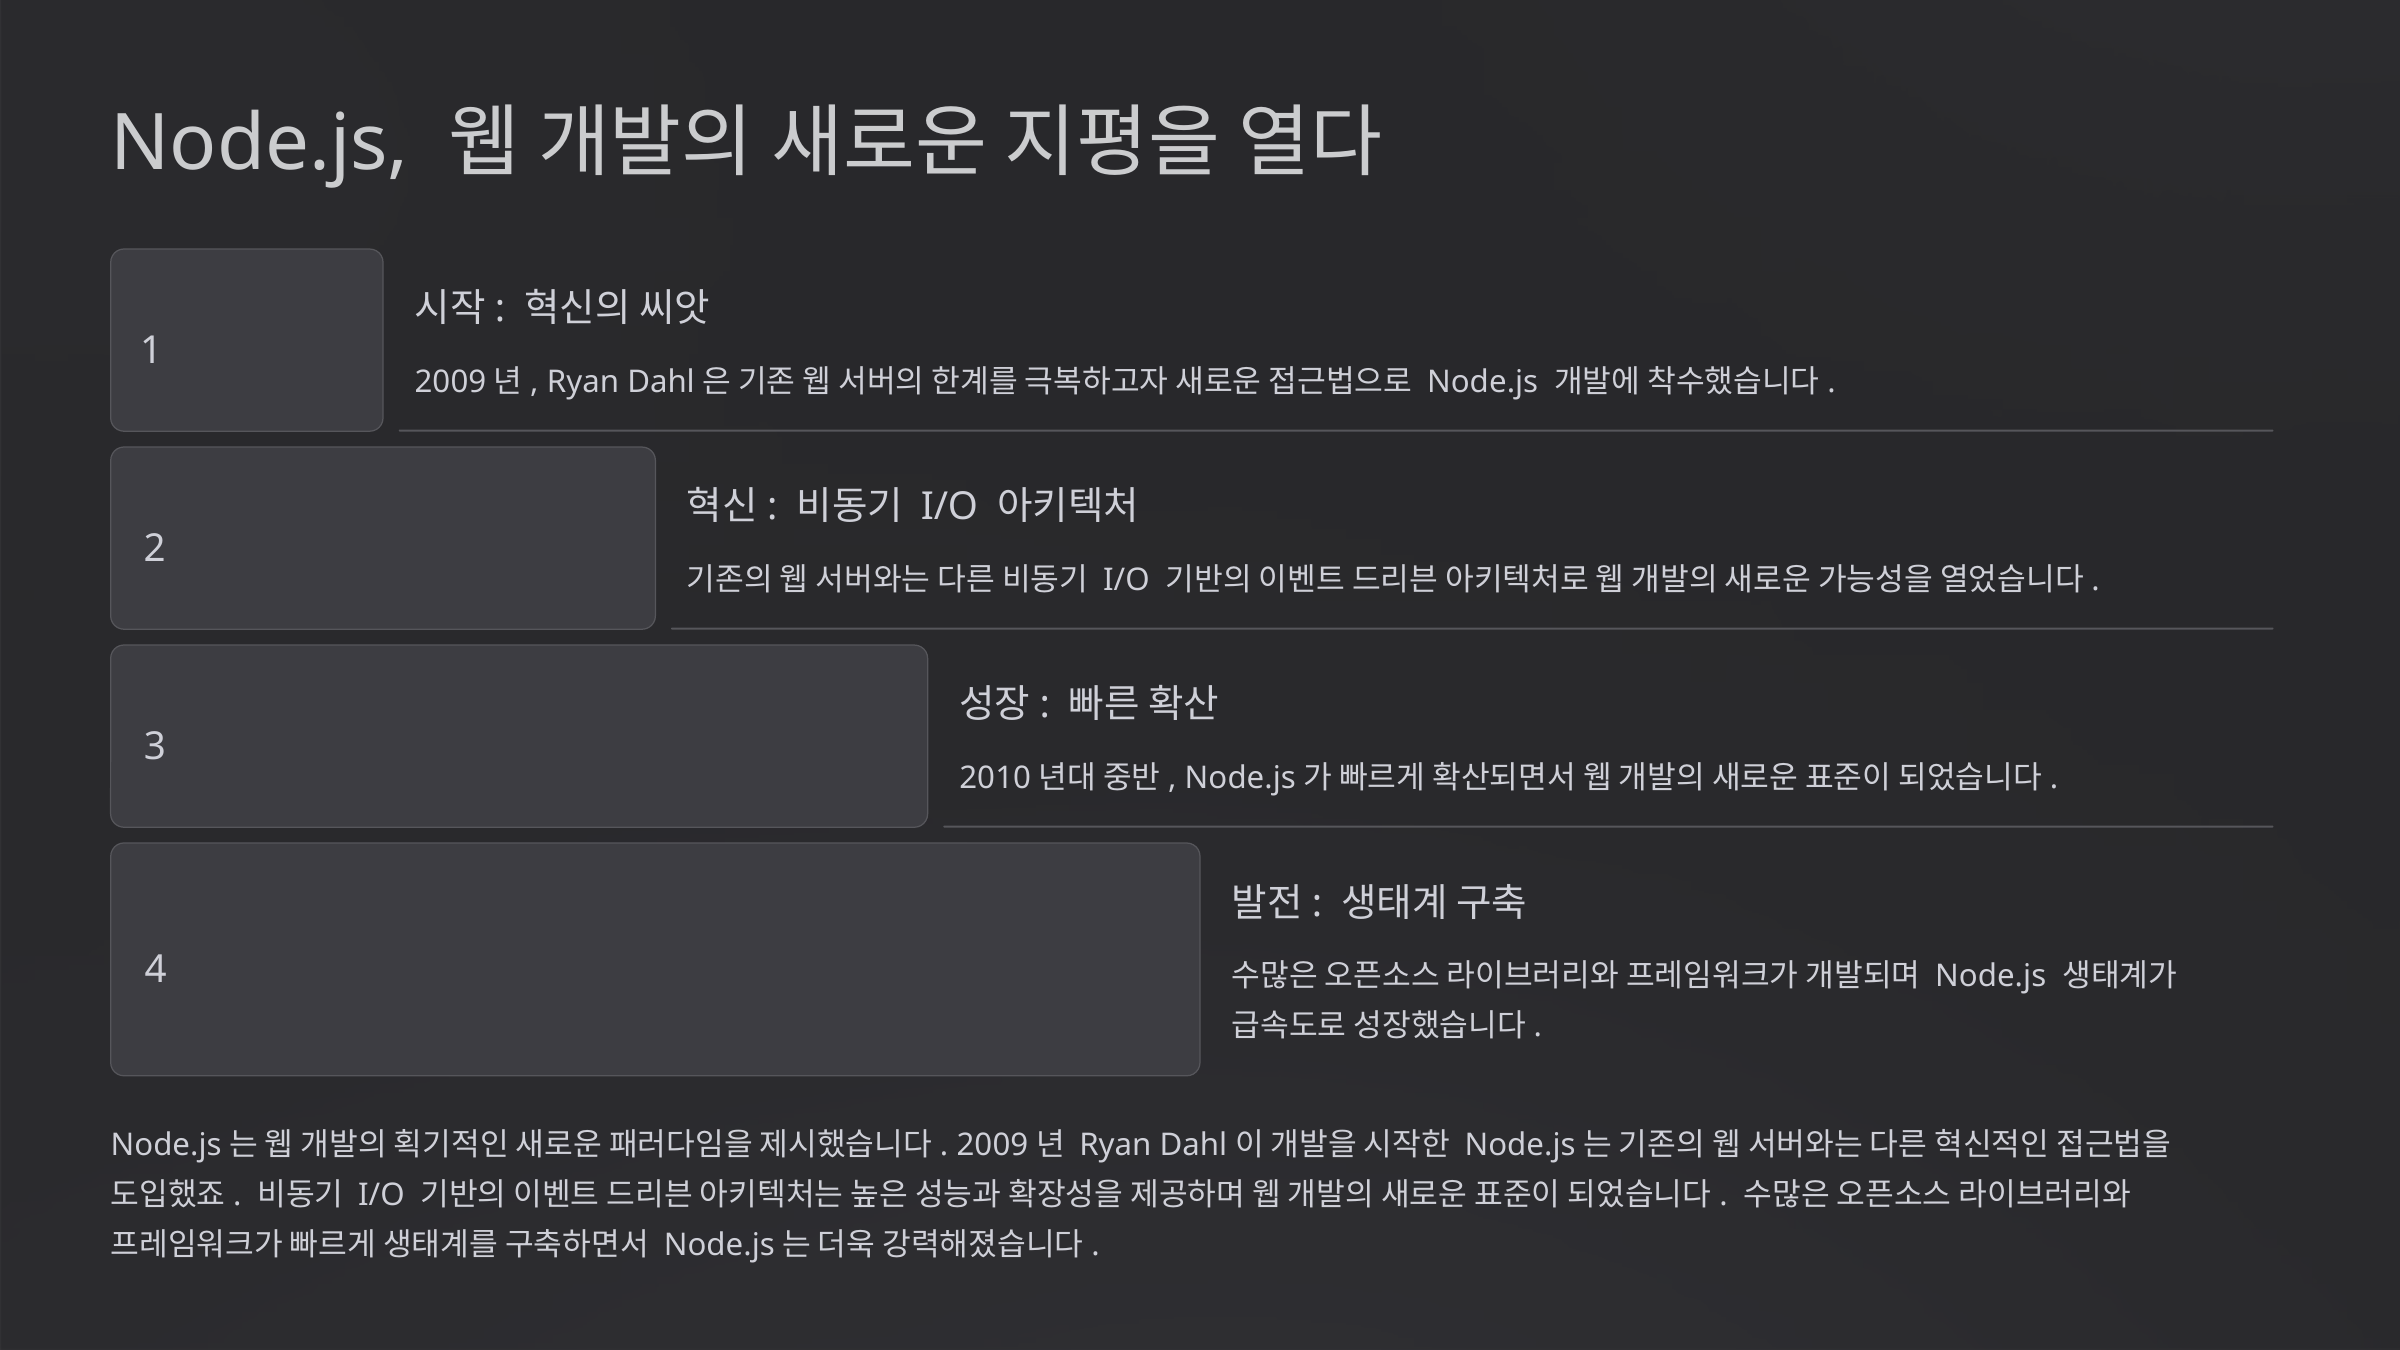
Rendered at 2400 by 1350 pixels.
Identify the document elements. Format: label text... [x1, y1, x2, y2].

text_box [110, 645, 928, 828]
text_box 3 [143, 704, 167, 768]
text_box 성장: 빠른 확산 [959, 676, 1355, 727]
text_box 2009년, Ryan Dahl은 기존 웹 서버의 한계를 극복하고자 새로운 접근법으로 Node.js 개발에 착수했습니다. [414, 349, 1796, 400]
text_box 혁신: 비동기 I/O 아키텍처 [686, 478, 1105, 529]
text_box 1 [143, 308, 159, 372]
text_box 발전: 생태계 구축 [1231, 874, 1627, 925]
text_box [110, 248, 384, 432]
text_box 수많은 오픈소스 라이브러리와 프레임워크가 개발되며 Node.js 생태계가 급속도로 성장했습니다. [1231, 943, 2258, 1045]
text_box 시작: 혁신의 씨앗 [414, 280, 810, 331]
text_box [110, 446, 656, 630]
text_box 4 [143, 927, 168, 992]
text_box 2 [143, 506, 166, 570]
text_box Node.js는 웹 개발의 획기적인 새로운 패러다임을 제시했습니다. 2009년 Ryan Dahl이 개발을 시작한 Node.js는 기존의 웹 서버와는 다른 혁신적인 접근법을 도입했죠. 비동기 I/O 기반의 이벤트 드리븐 아키텍처는 높은 성능과 확장성을 제공하며 웹 개발의 새로운 표준이 되었습니다. 수많은 오픈소스 라이브러리와 프레임워크가 빠르게 생태계를 구축하면서 Node.js는 더욱 강력해졌습니다. [110, 1111, 2290, 1264]
text_box 2010년대 중반, Node.js가 빠르게 확산되면서 웹 개발의 새로운 표준이 되었습니다. [959, 745, 2027, 796]
text_box [110, 842, 1201, 1076]
text_box 기존의 웹 서버와는 다른 비동기 I/O 기반의 이벤트 드리븐 아키텍처로 웹 개발의 새로운 가능성을 열었습니다. [686, 547, 2079, 598]
text_box Node.js, 웹 개발의 새로운 지평을 열다 [110, 86, 1355, 186]
